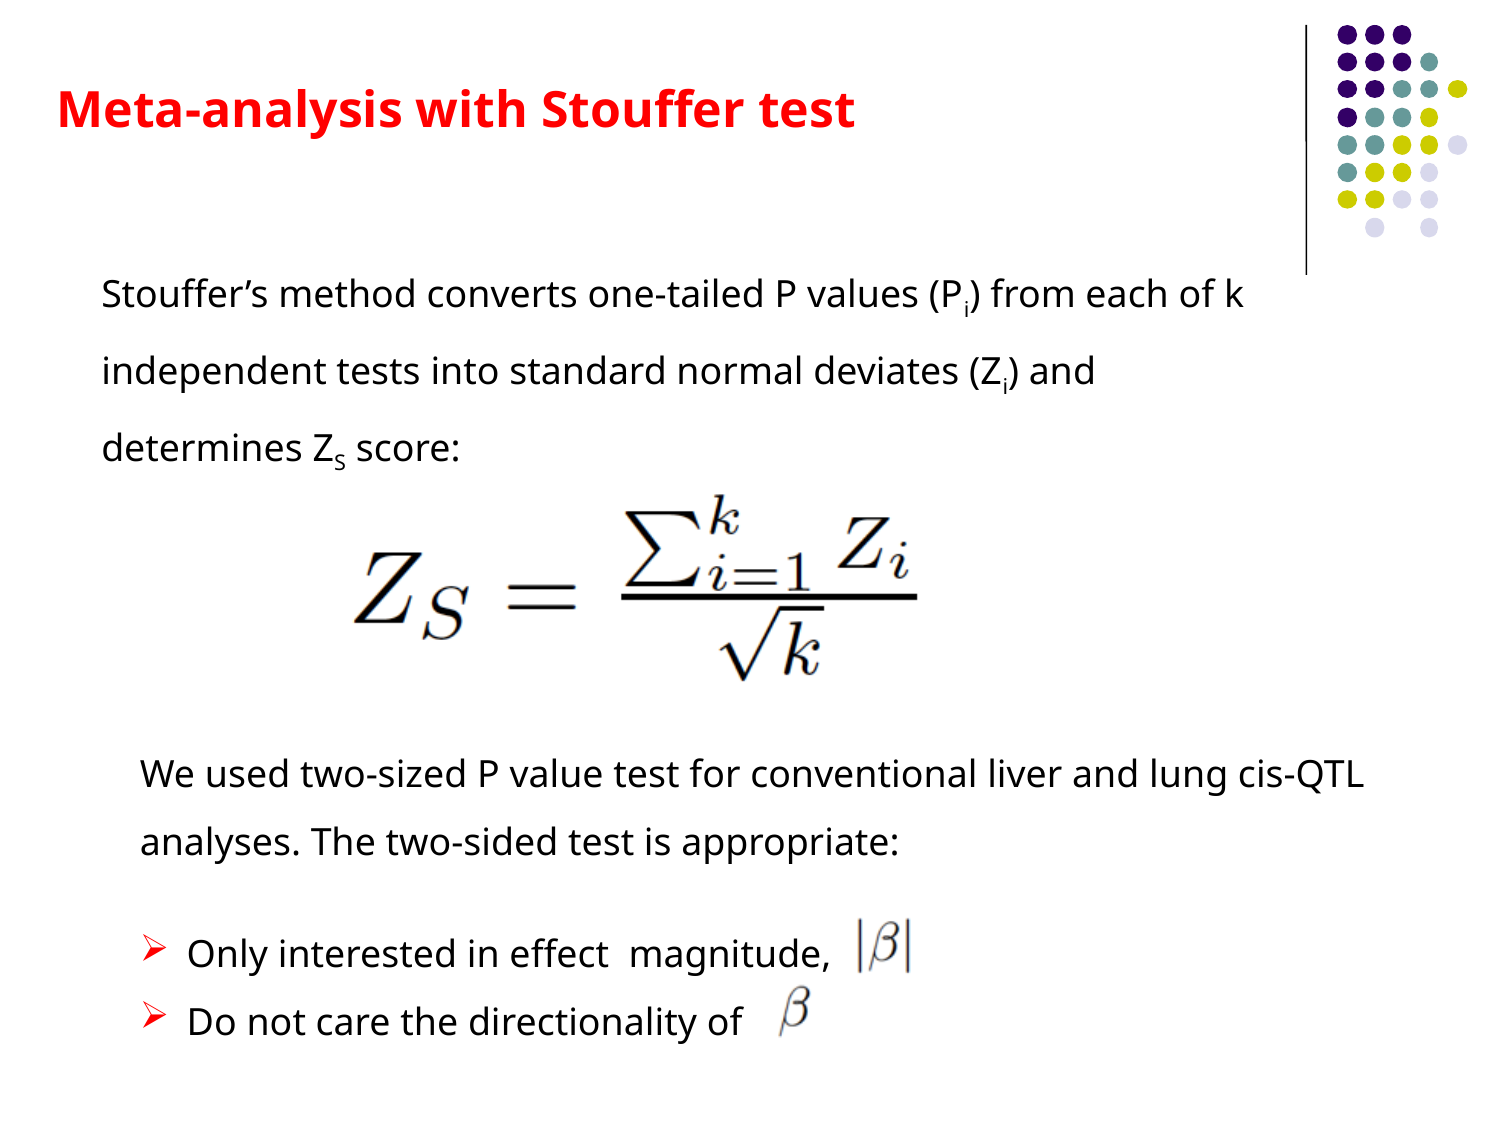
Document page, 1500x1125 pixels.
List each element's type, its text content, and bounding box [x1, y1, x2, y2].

picture [349, 487, 926, 693]
text_box Stouffer’s method converts one-tailed P values (Pi) from each of k independent tests into standard normal deviates (Zi) and determines ZS score: [86, 237, 1274, 483]
text_box Meta-analysis with Stouffer test [41, 70, 1319, 206]
text_box We used two-sized P value test for conventional liver and lung cis-QTL analyses. The two-sided test is appropriate: Only interested in effect magnitude, ; Do not care the directionality of . [125, 720, 1404, 1050]
picture [846, 909, 917, 982]
picture [768, 974, 816, 1038]
